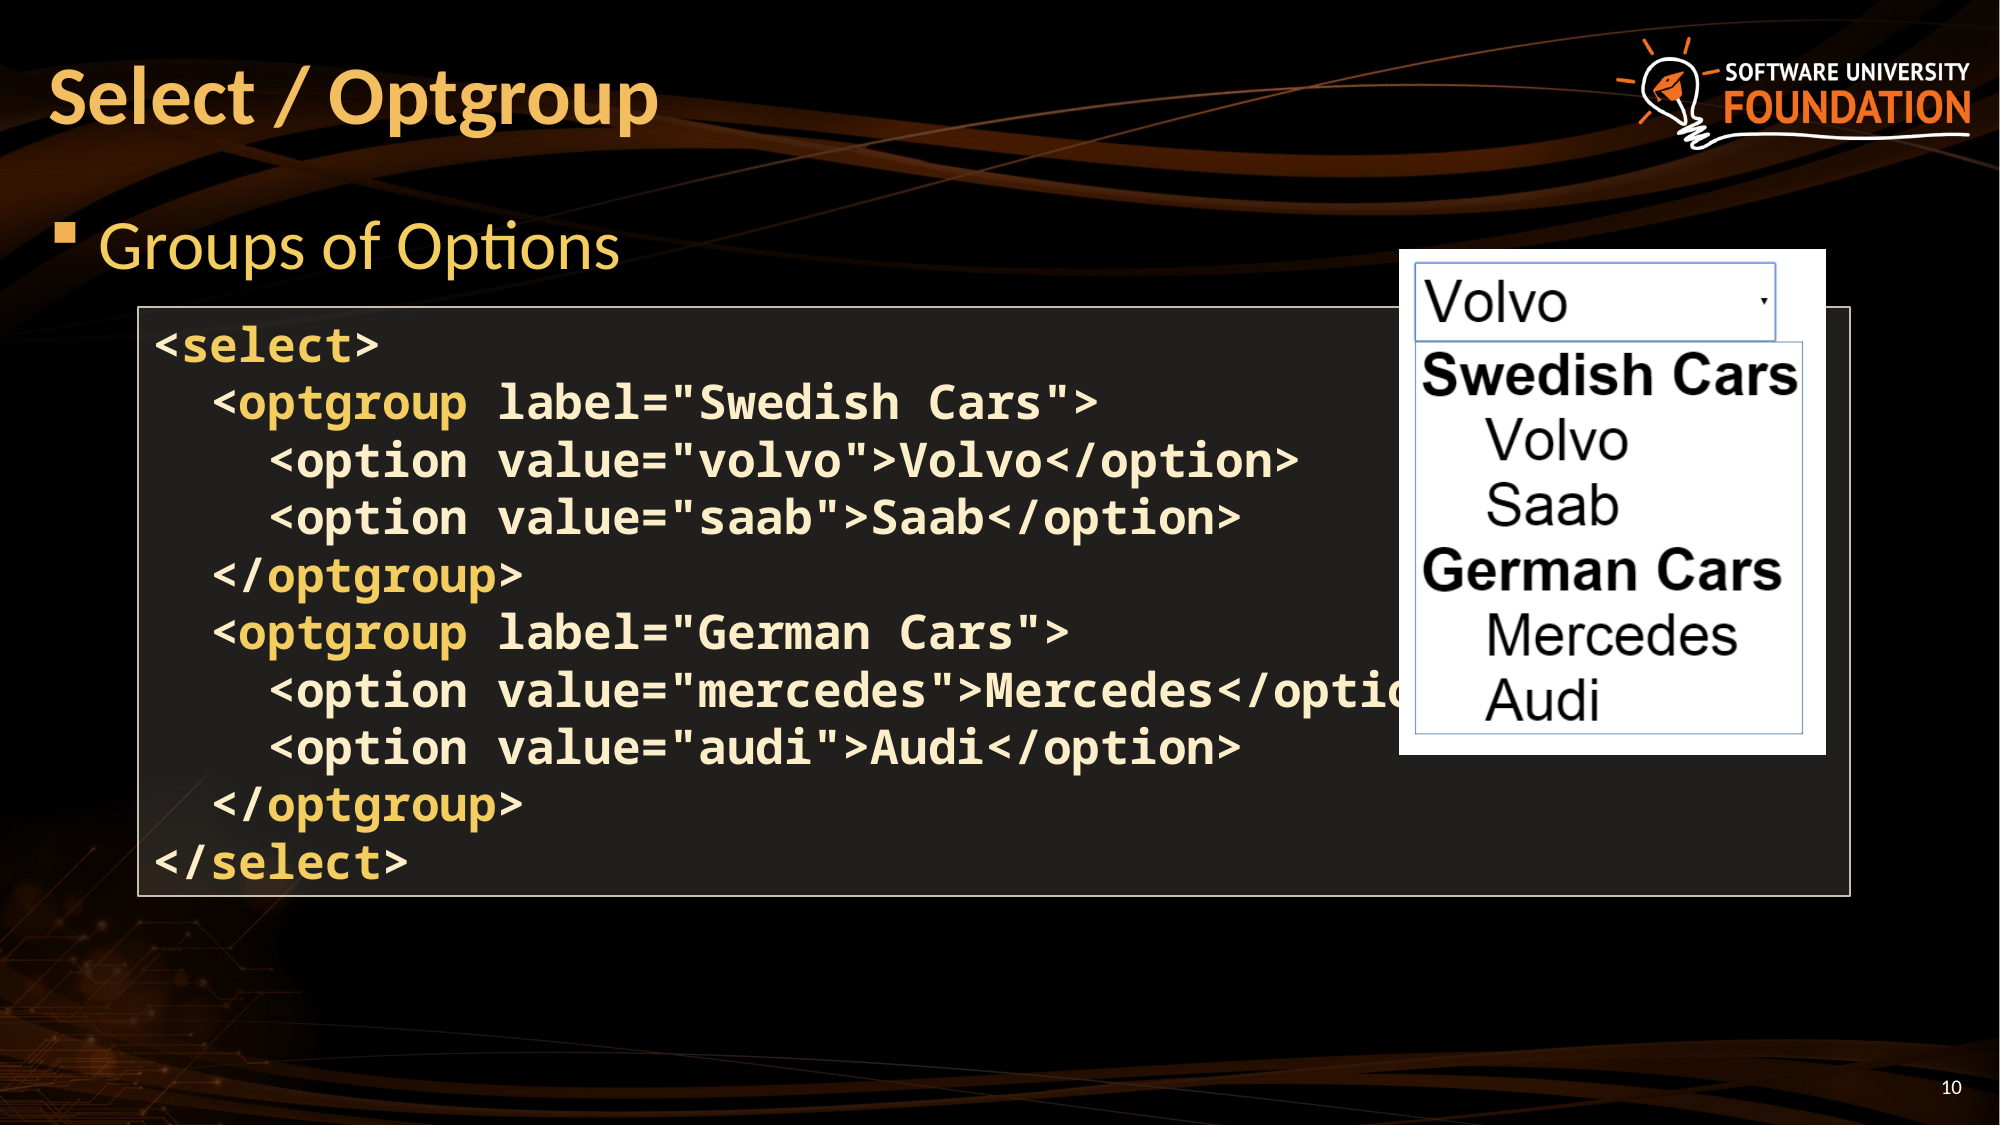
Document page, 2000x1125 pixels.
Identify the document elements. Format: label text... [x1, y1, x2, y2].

list Groups of Options [31, 188, 1968, 1103]
text_box <select> <optgroup label="Swedish Cars"> <option value="volvo">Volvo</option> <option value="saab">Saab</option> </optgroup> <optgroup label="German Cars"> <option value="mercedes">Mercedes</option> <option value="audi">Audi</option> </optgroup> </select> [137, 306, 1850, 897]
title Select / Optgroup [30, 6, 1602, 189]
picture [0, 0, 2000, 1125]
